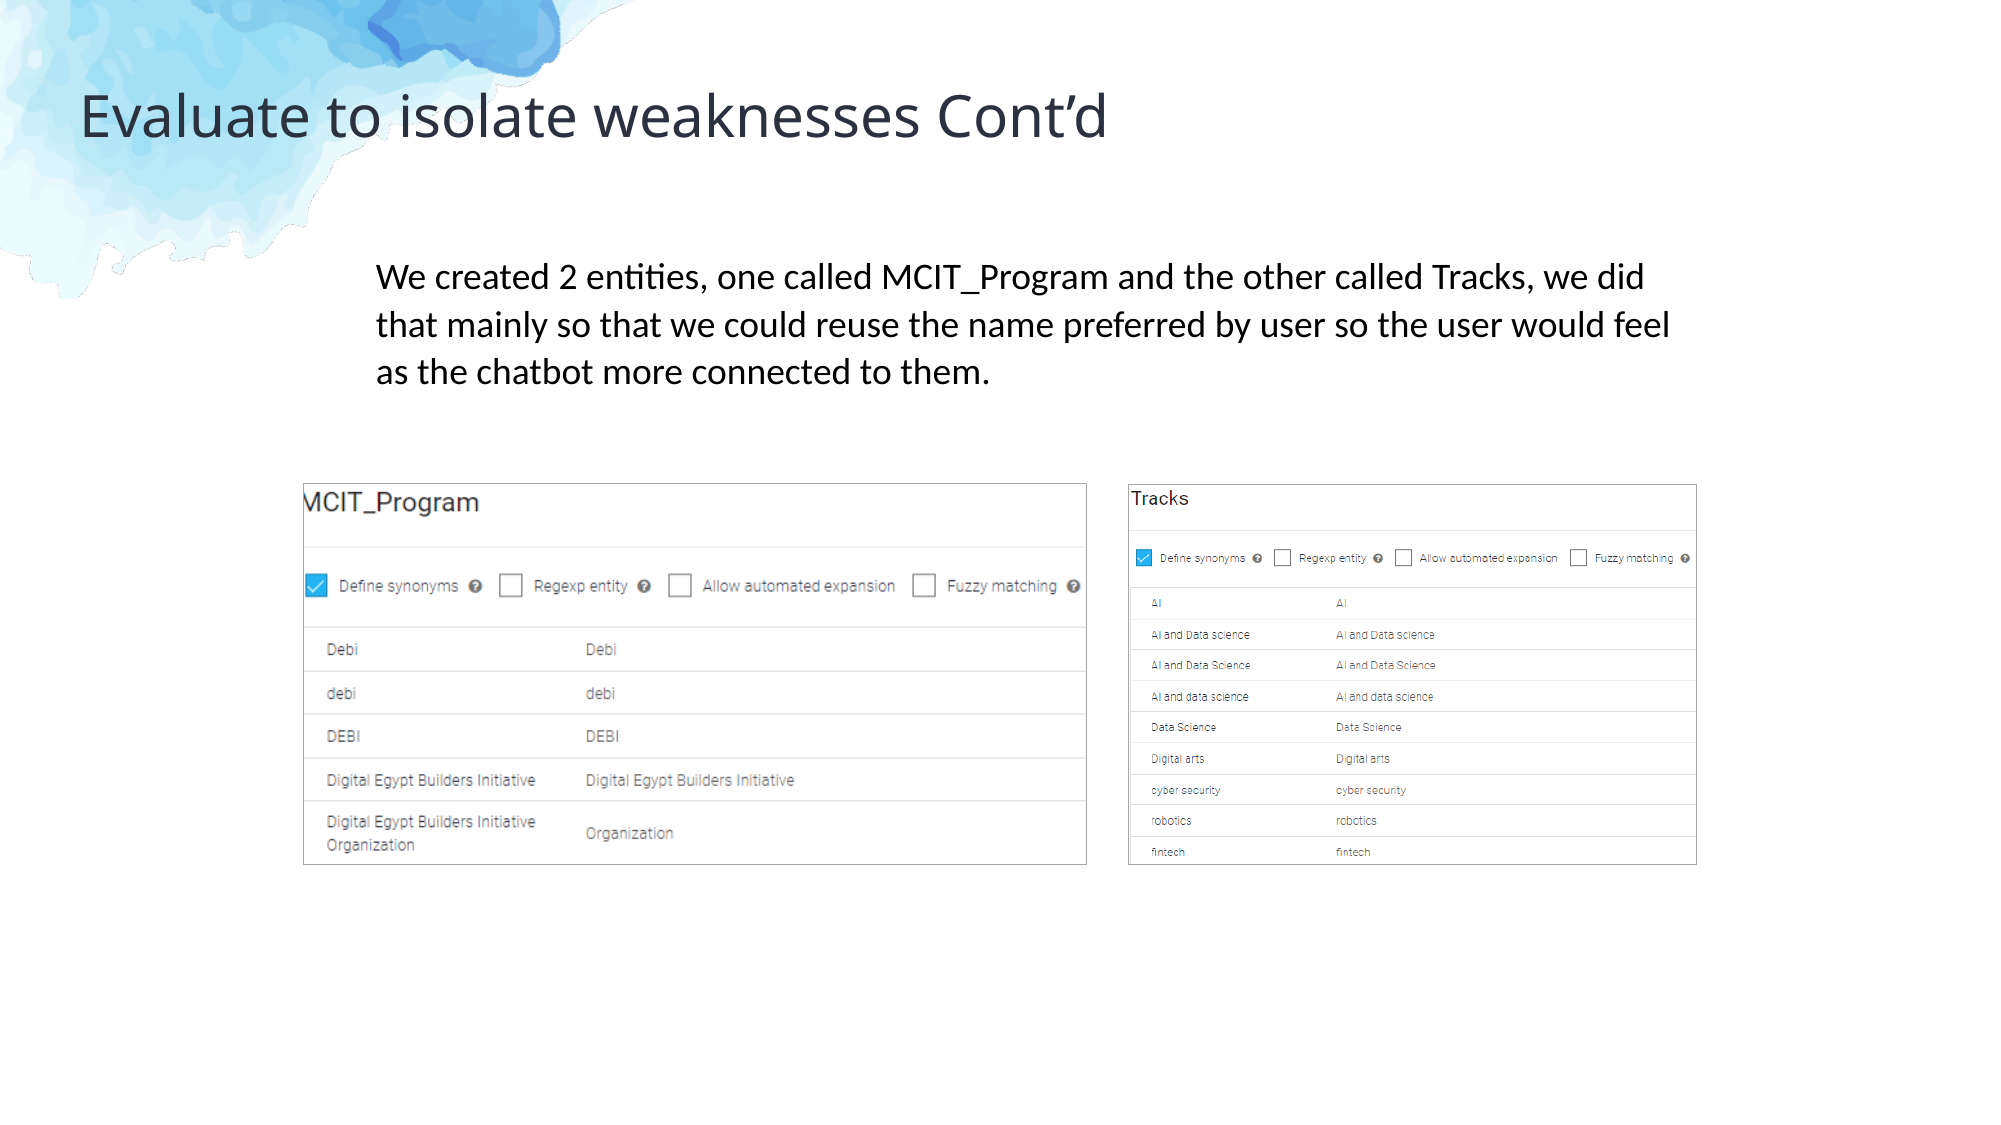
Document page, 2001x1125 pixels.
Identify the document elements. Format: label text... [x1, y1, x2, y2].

picture [0, 211, 358, 299]
picture [1128, 484, 1697, 865]
picture [303, 483, 1087, 865]
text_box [0, 0, 1178, 211]
text_box We created 2 entities, one called MCIT_Program and the other called Tracks, we did that mainly so that we could reuse the name preferred by user so the user would feel as the chatbot more connected to them. [361, 241, 1716, 400]
